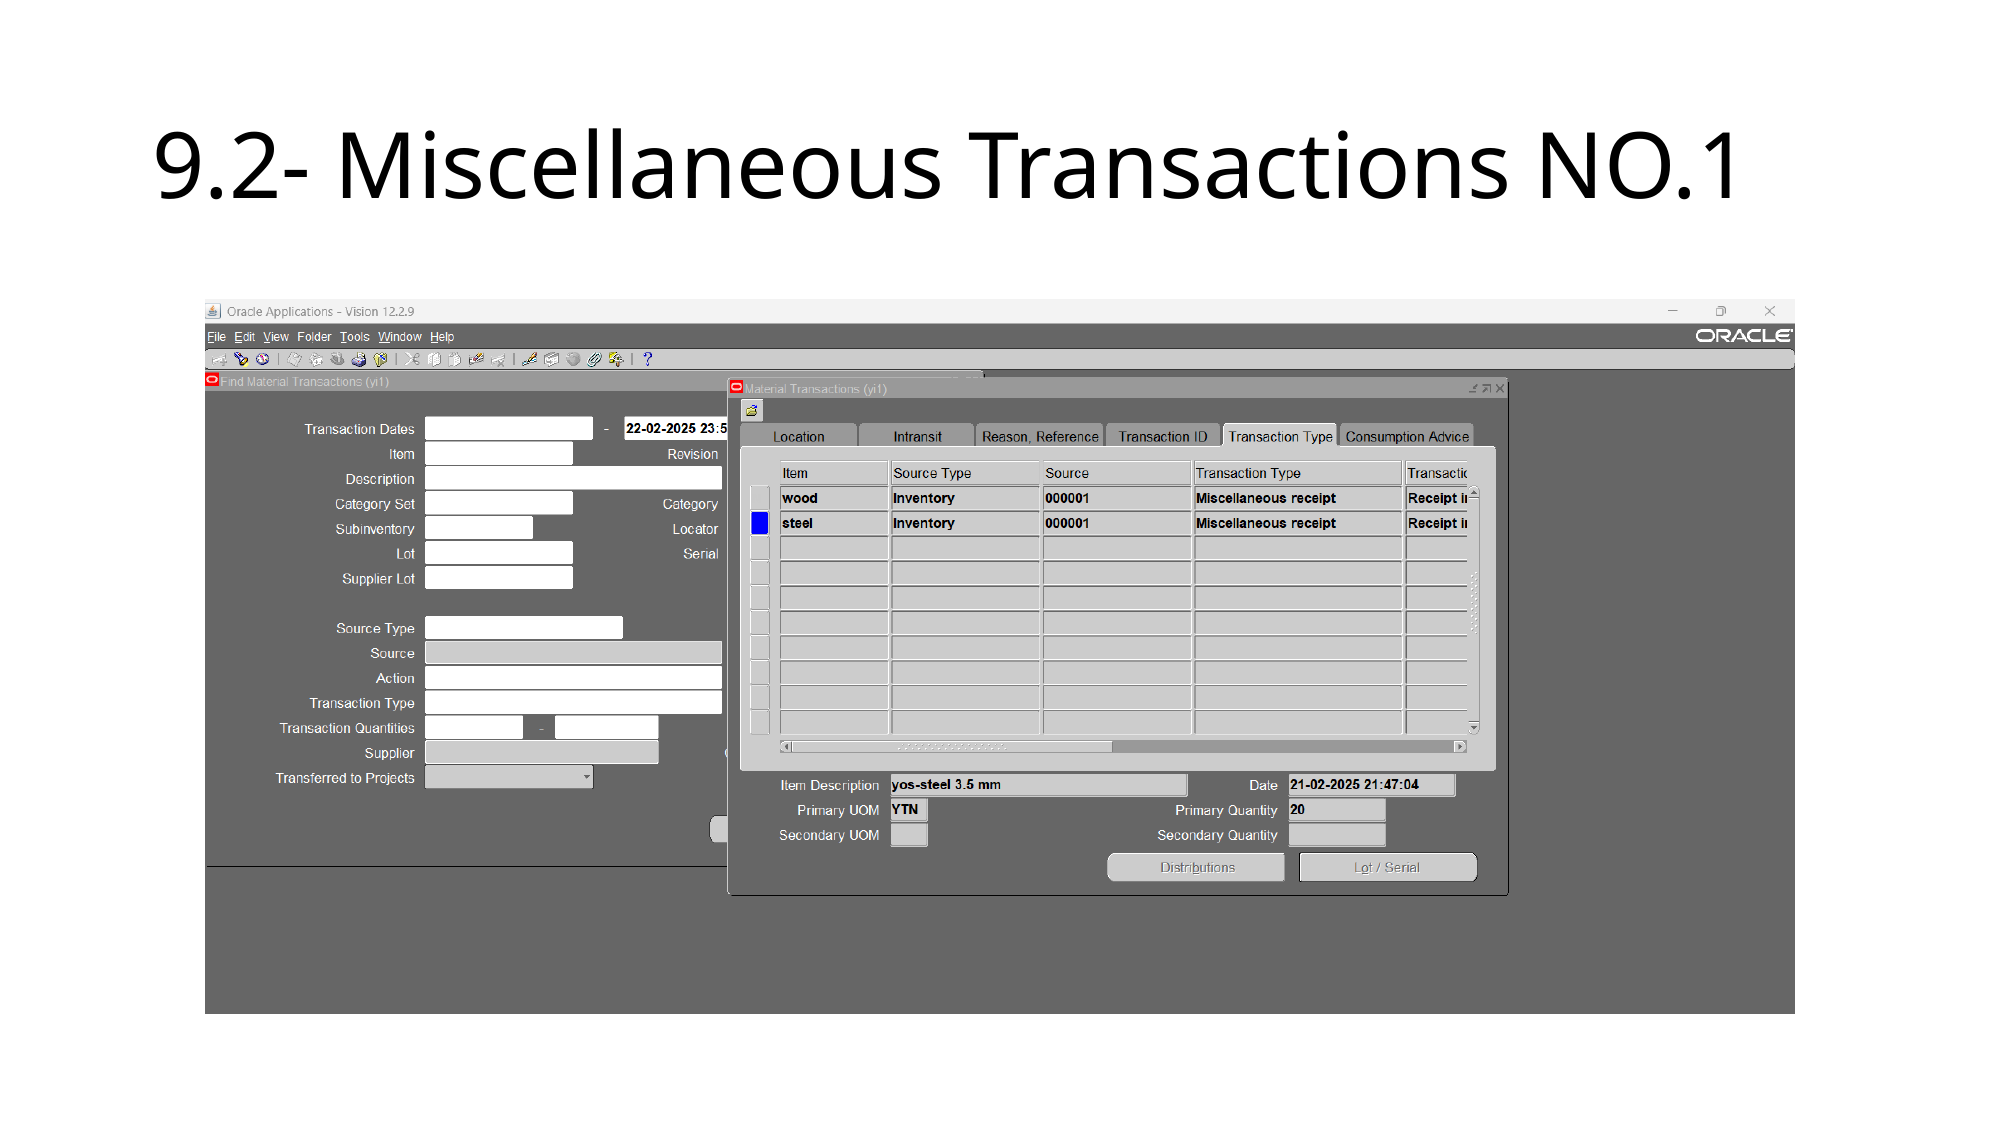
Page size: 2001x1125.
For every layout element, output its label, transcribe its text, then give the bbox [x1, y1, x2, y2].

title 9.2- Miscellaneous Transactions NO.1 [137, 59, 1863, 278]
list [205, 299, 1795, 1014]
